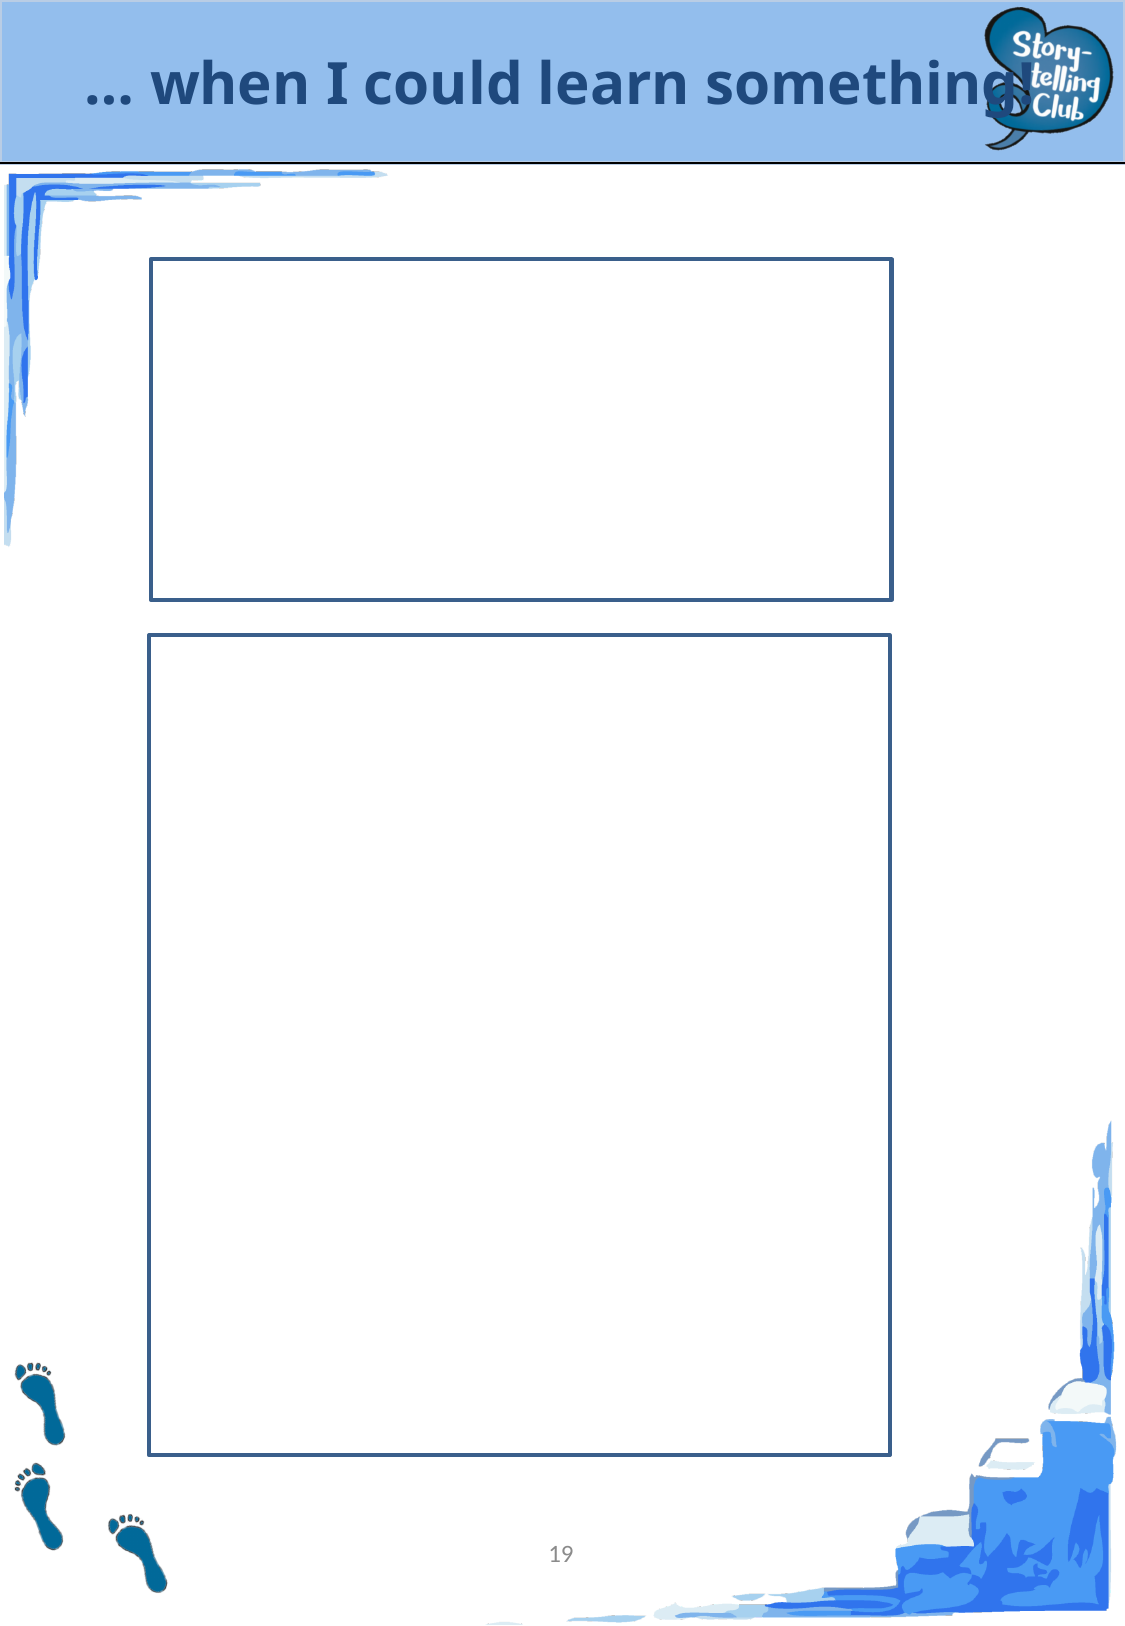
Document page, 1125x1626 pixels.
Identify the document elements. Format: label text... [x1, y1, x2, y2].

text_box [0, 0, 1125, 162]
text_box … when I could learn something! [69, 1, 1125, 162]
picture [967, 10, 1121, 157]
picture [4, 164, 1125, 1625]
